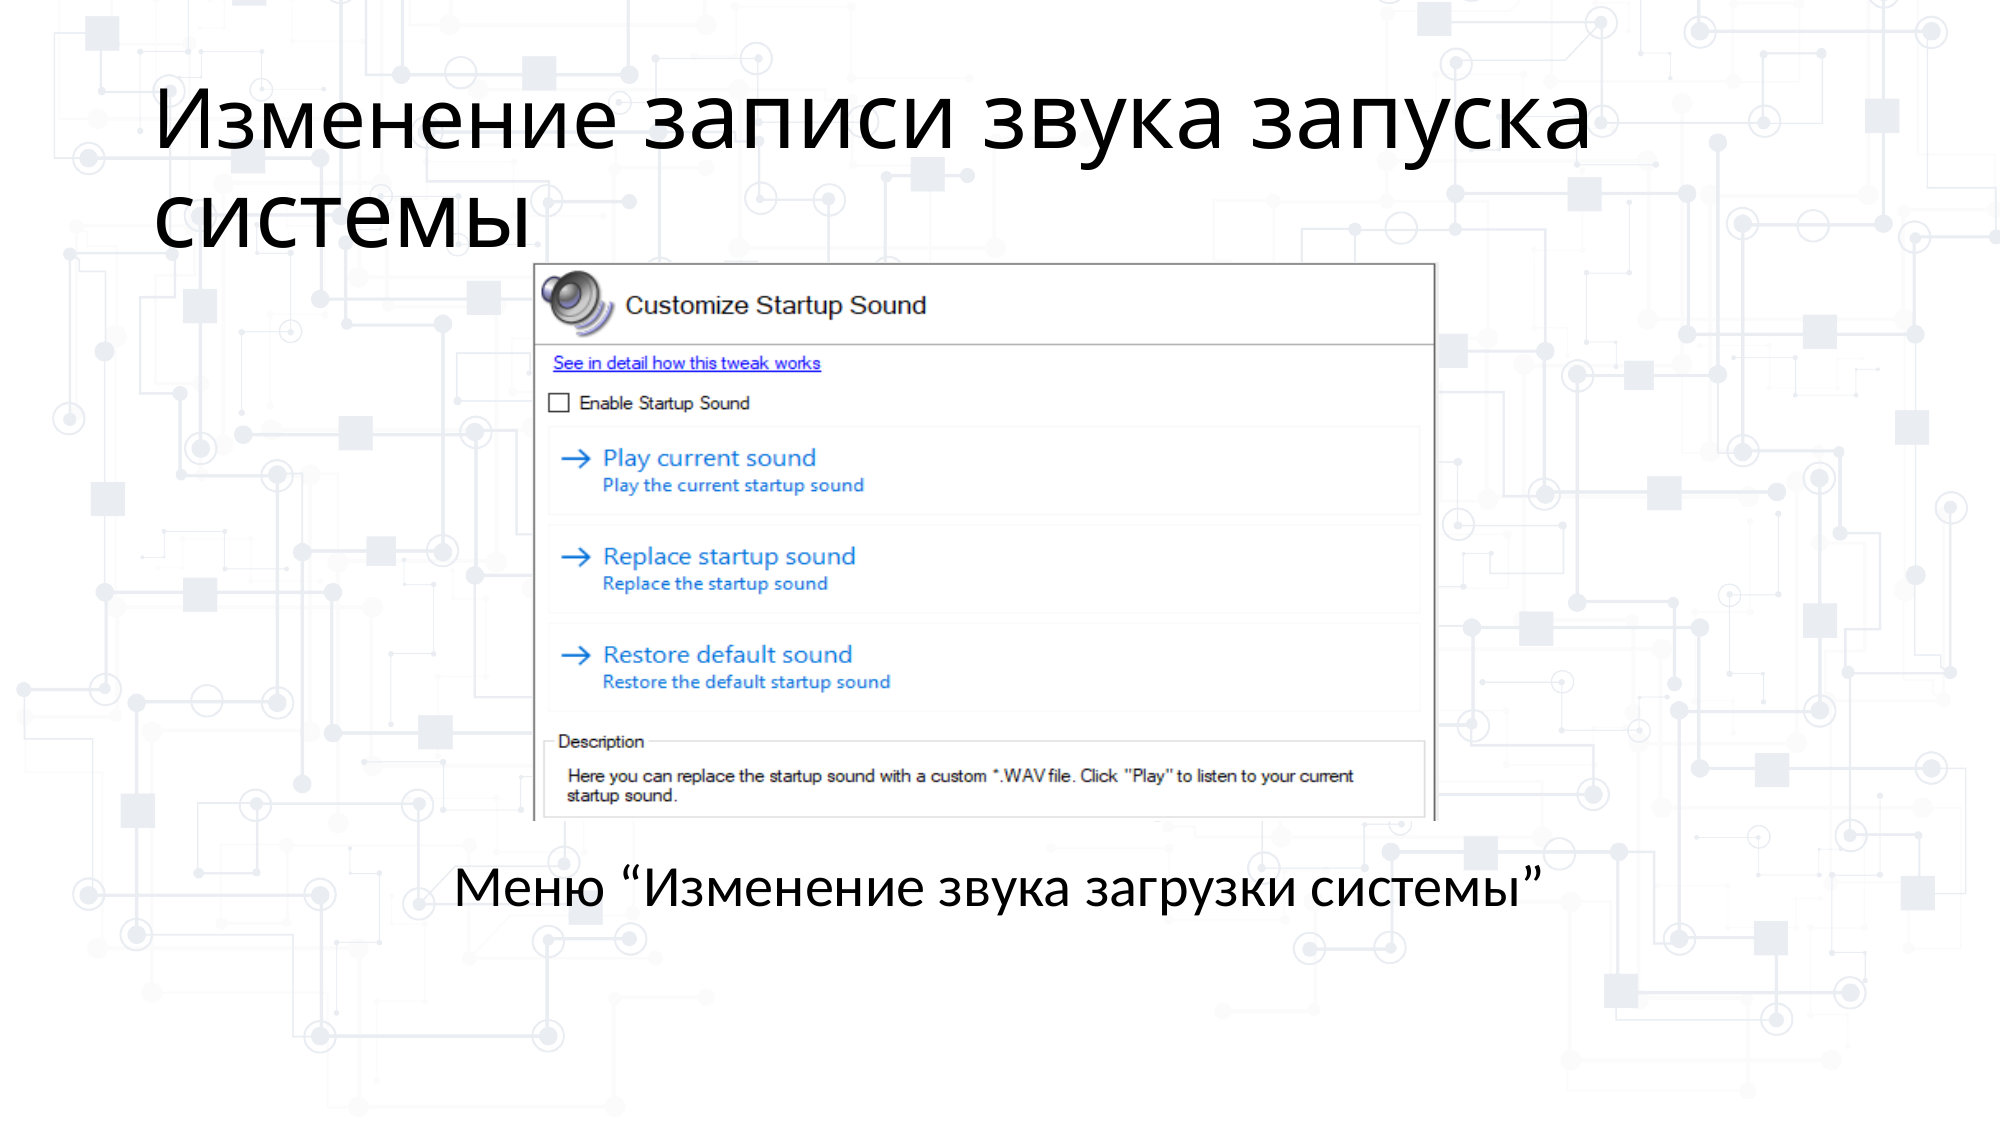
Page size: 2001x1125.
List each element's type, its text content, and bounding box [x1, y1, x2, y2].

title Изменение записи звука запуска системы [137, 59, 1863, 278]
picture [532, 262, 1439, 821]
list Меню “Изменение звука загрузки системы” [137, 848, 1863, 1014]
